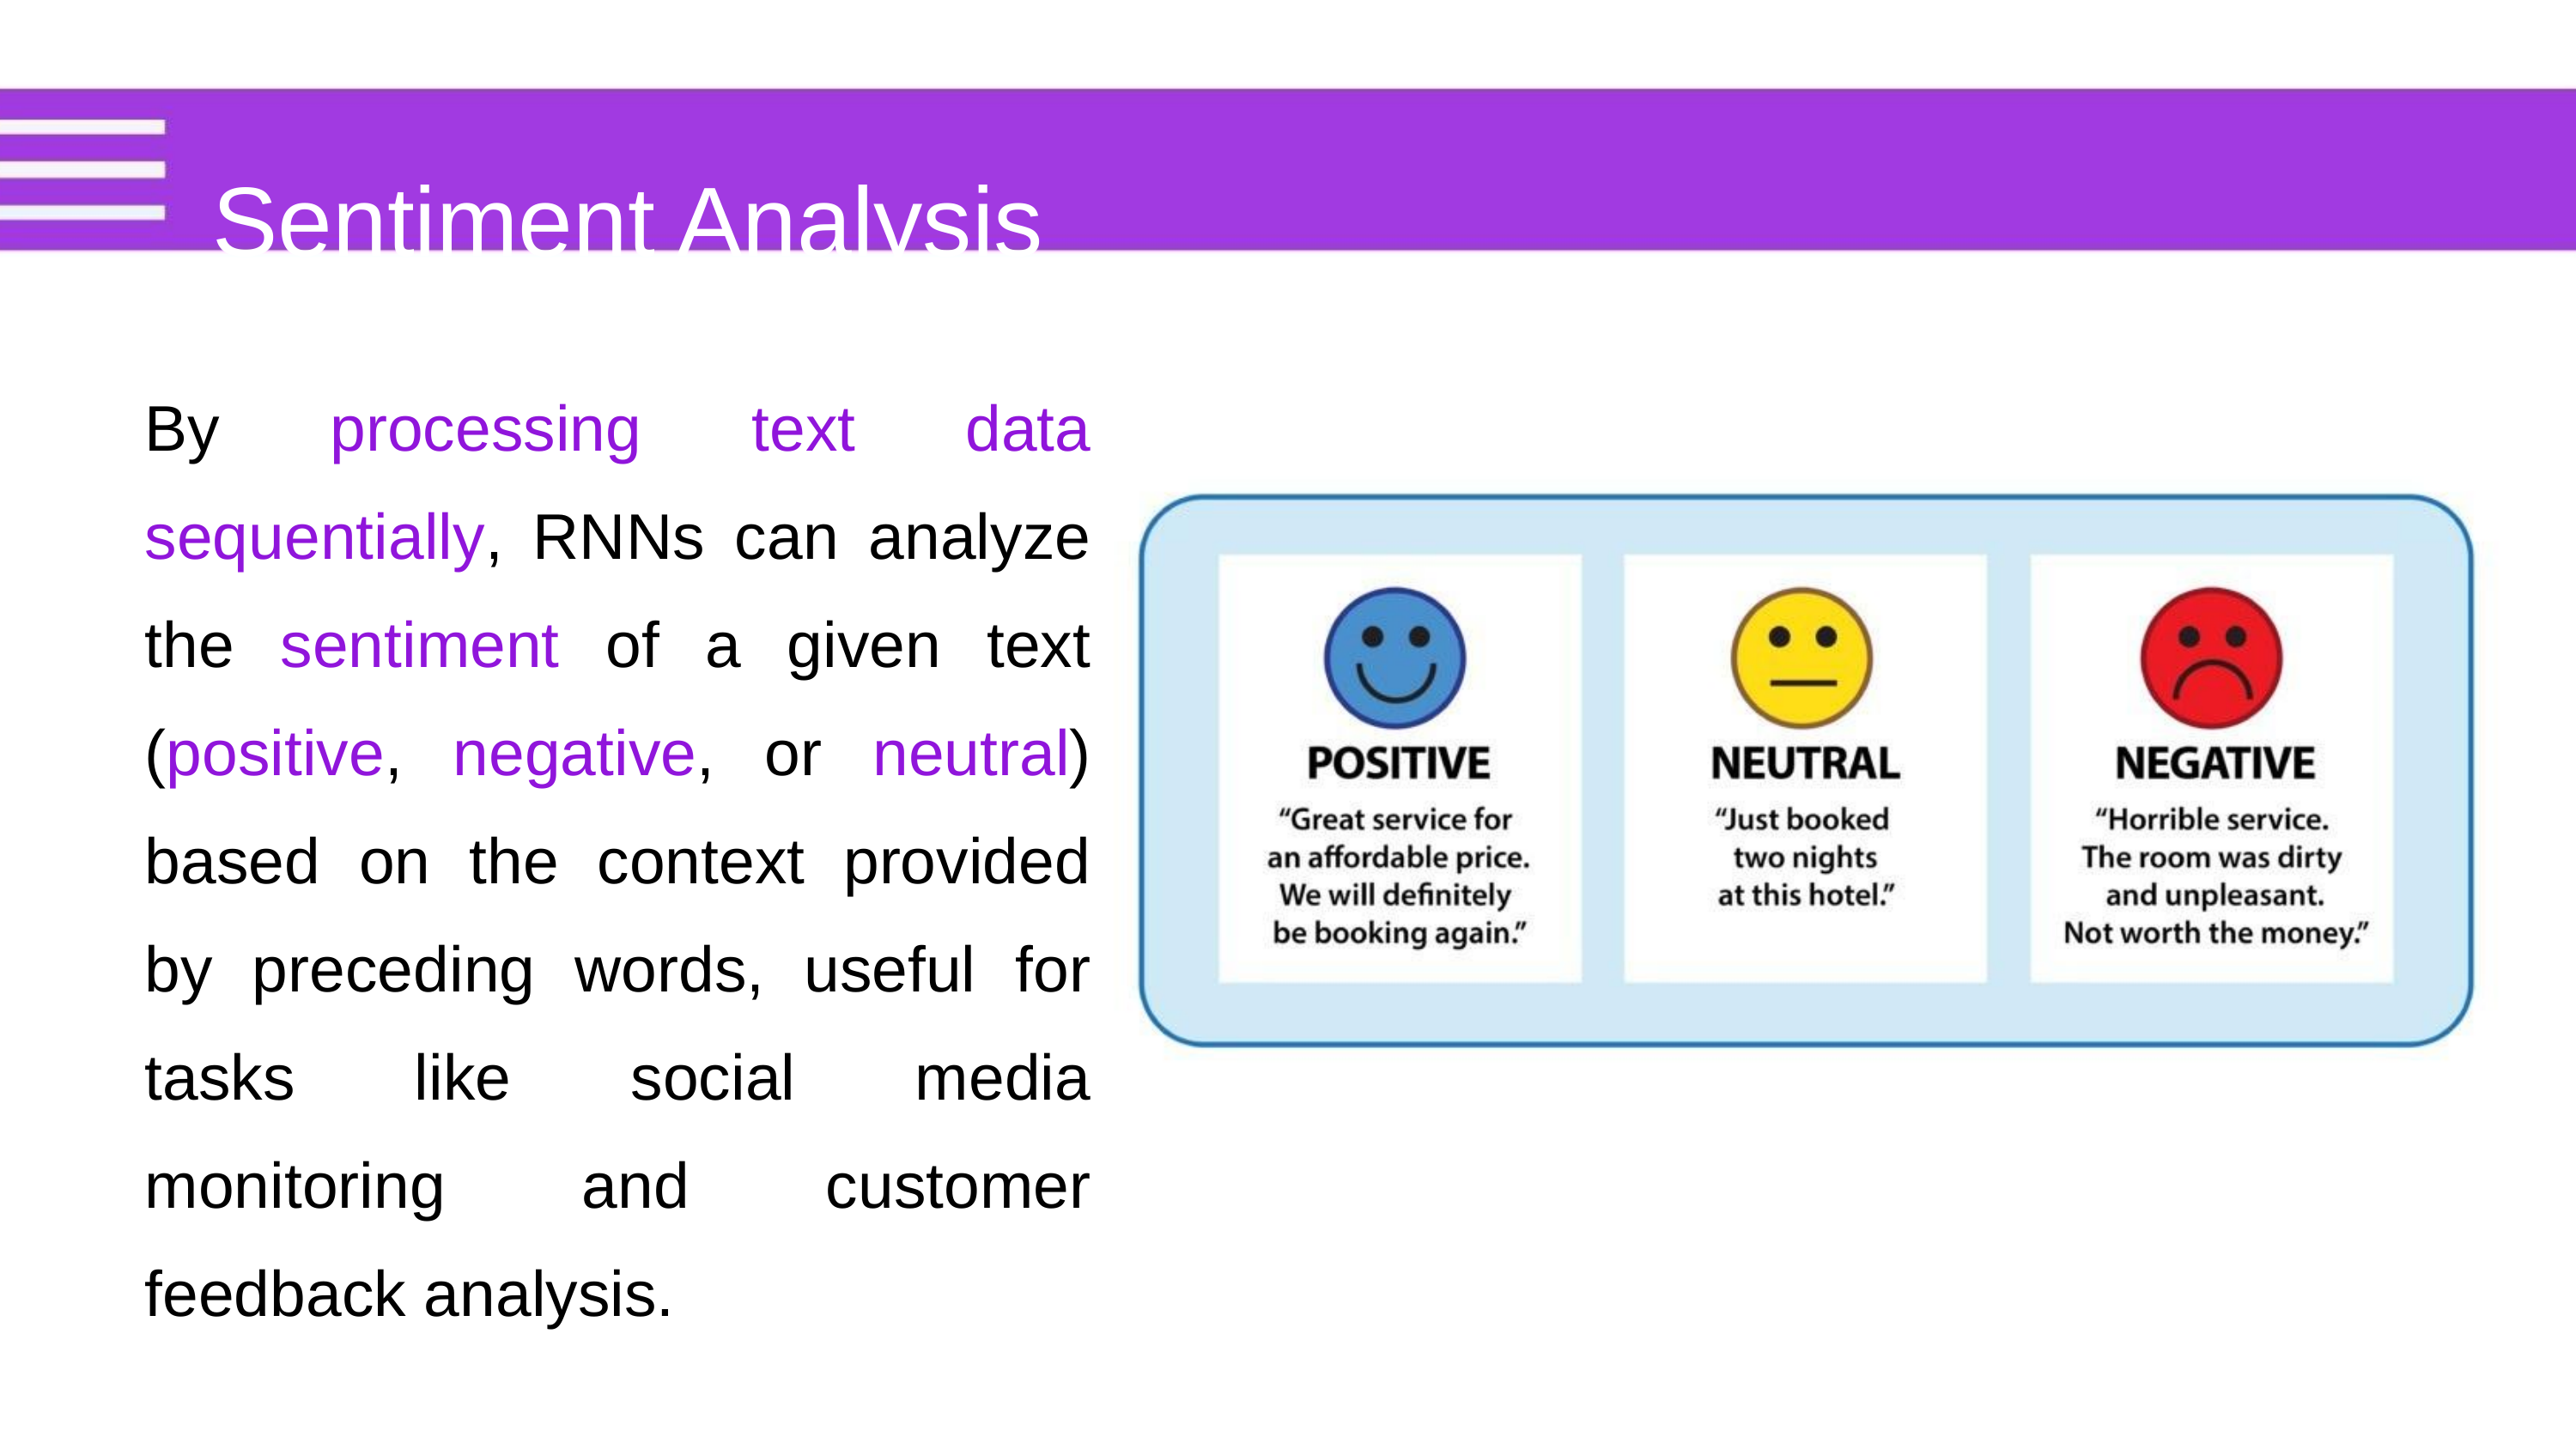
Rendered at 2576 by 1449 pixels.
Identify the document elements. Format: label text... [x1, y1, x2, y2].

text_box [144, 355, 2530, 1167]
text_box [0, 0, 2576, 1449]
text_box Sentiment Analysis [212, 110, 2576, 276]
